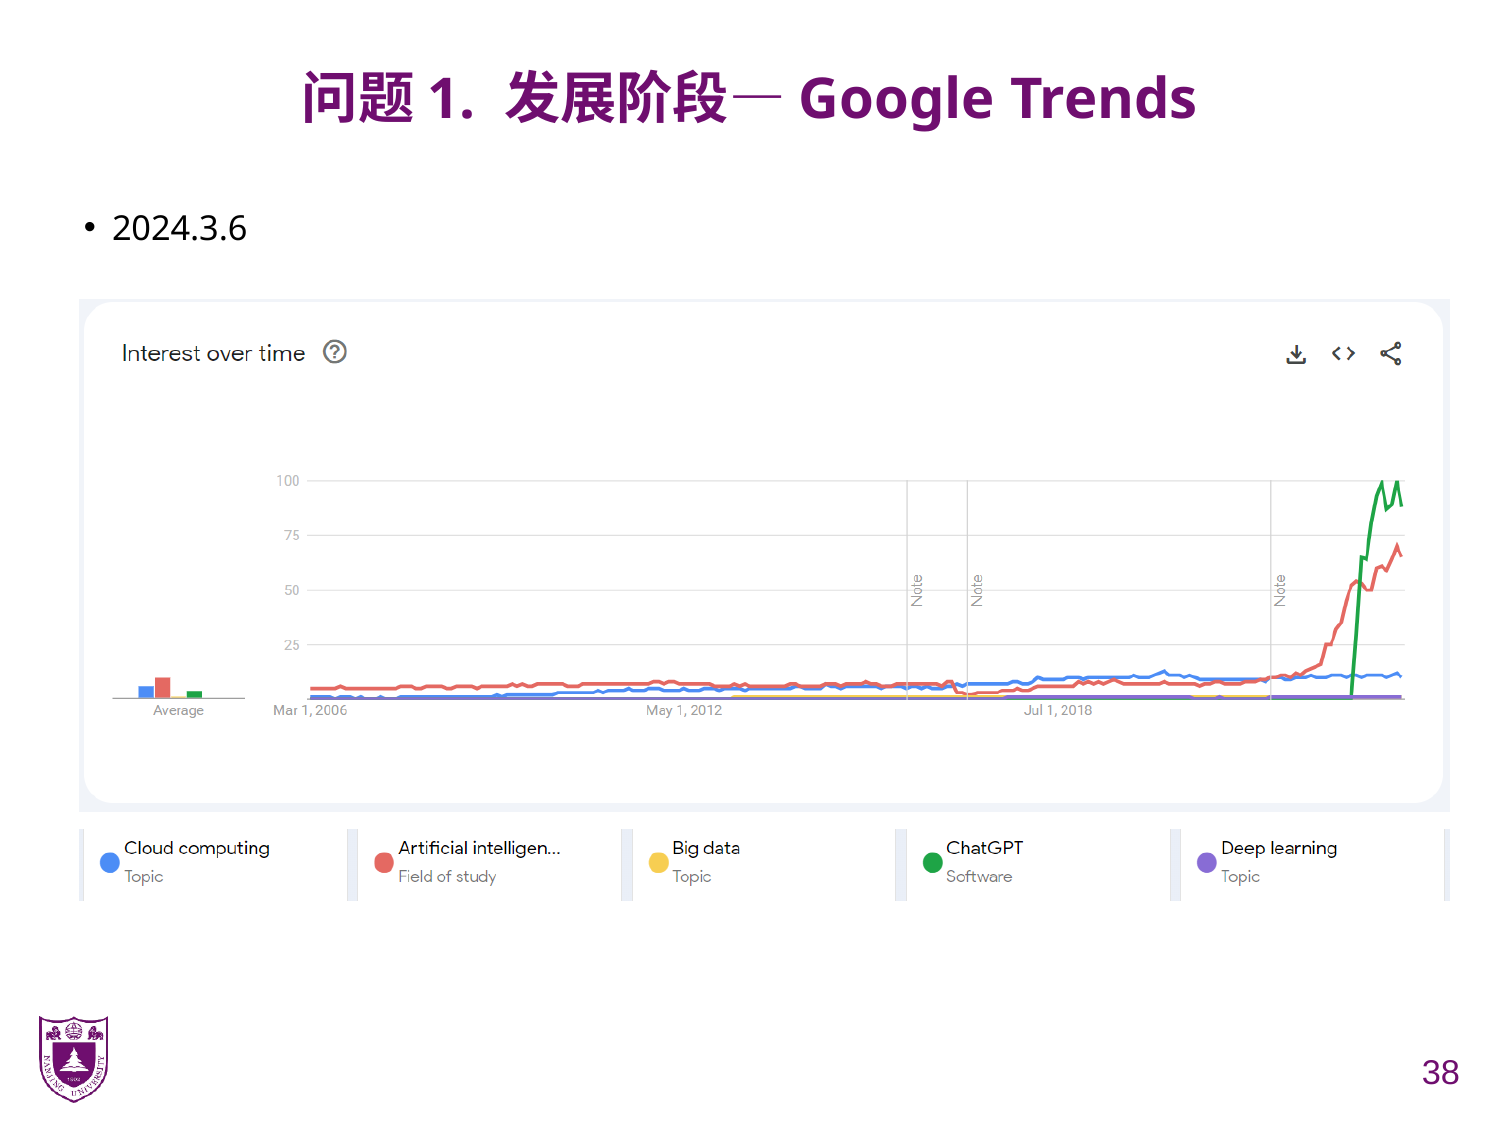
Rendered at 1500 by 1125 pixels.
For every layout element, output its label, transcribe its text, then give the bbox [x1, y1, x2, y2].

picture [79, 829, 1450, 901]
picture [79, 299, 1450, 812]
slide_number 38 [1370, 1047, 1475, 1095]
picture [39, 1016, 108, 1103]
list 2024.3.6 [68, 194, 1431, 1046]
title 问题1. 发展阶段—Google Trends [68, 47, 1431, 154]
